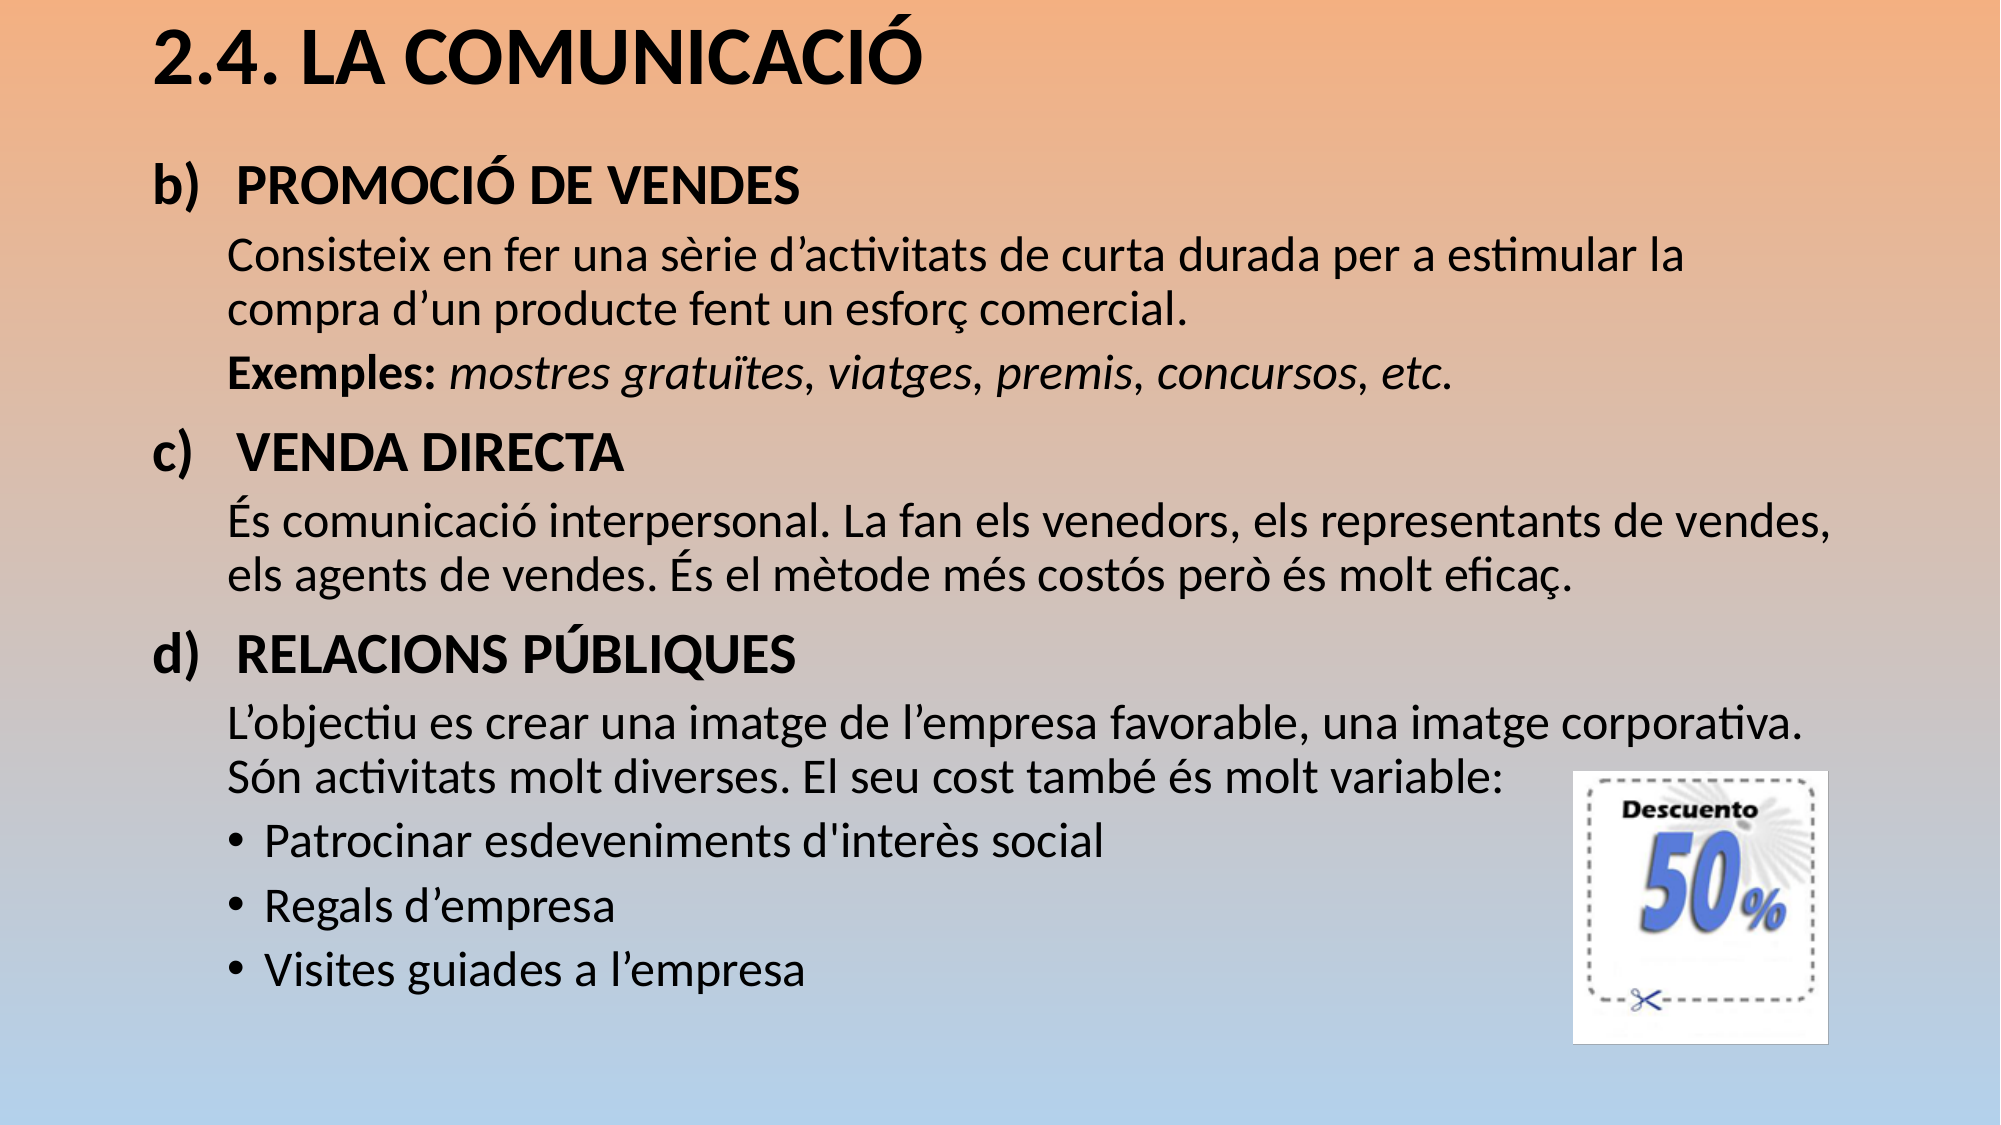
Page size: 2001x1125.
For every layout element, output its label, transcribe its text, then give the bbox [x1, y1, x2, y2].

title 2.4. LA COMUNICACIÓ [137, 2, 1863, 113]
list PROMOCIÓ DE VENDES Consisteix en fer una sèrie d’activitats de curta durada per a estimular la compra d’un producte fent un esforç comercial. Exemples: mostres gratuïtes, viatges, premis, concursos, etc. VENDA DIRECTA És comunicació interpersonal. La fan els venedors, els representants de vendes, els agents de vendes. És el mètode més costós però és molt eficaç. RELACIONS PÚBLIQUES L’objectiu es crear una imatge de l’empresa favorable, una imatge corporativa. Són activitats molt diverses. El seu cost també és molt variable: Patrocinar esdeveniments d'interès social Regals d’empresa Visites guiades a l’empresa [137, 147, 1863, 1014]
picture [1573, 770, 1832, 1049]
